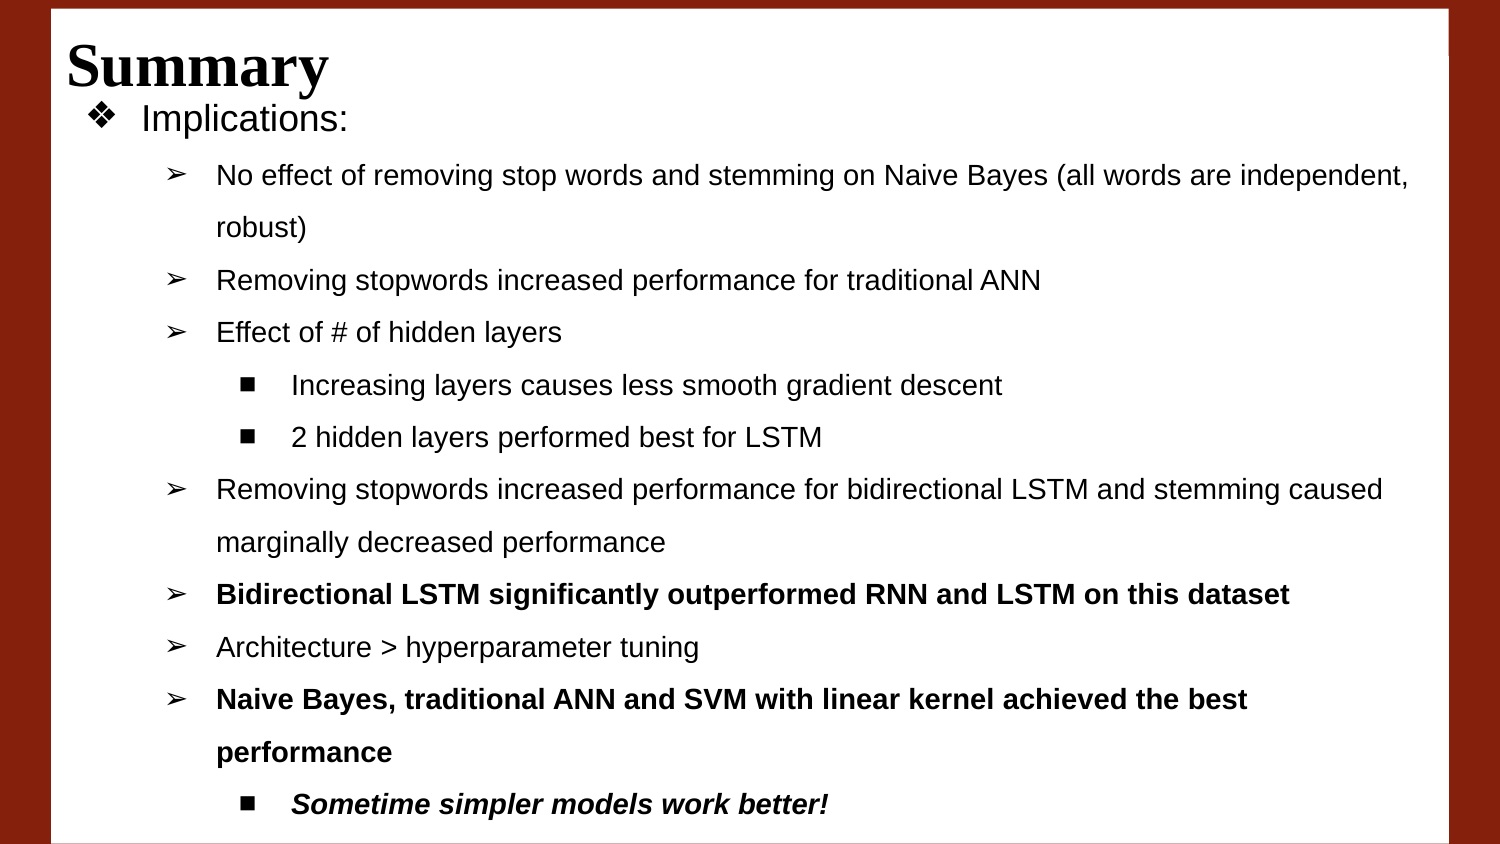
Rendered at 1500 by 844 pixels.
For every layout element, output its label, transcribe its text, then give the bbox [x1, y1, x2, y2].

list Implications: No effect of removing stop words and stemming on Naive Bayes (all words are independent, robust) Removing stopwords increased performance for traditional ANN Effect of # of hidden layers Increasing layers causes less smooth gradient descent 2 hidden layers performed best for LSTM Removing stopwords increased performance for bidirectional LSTM and stemming caused marginally decreased performance Bidirectional LSTM significantly outperformed RNN and LSTM on this dataset Architecture > hyperparameter tuning Naive Bayes, traditional ANN and SVM with linear kernel achieved the best performance Sometime simpler models work better! Choice of word > style/structure [51, 91, 1449, 844]
text_box Summary [51, 8, 1449, 91]
